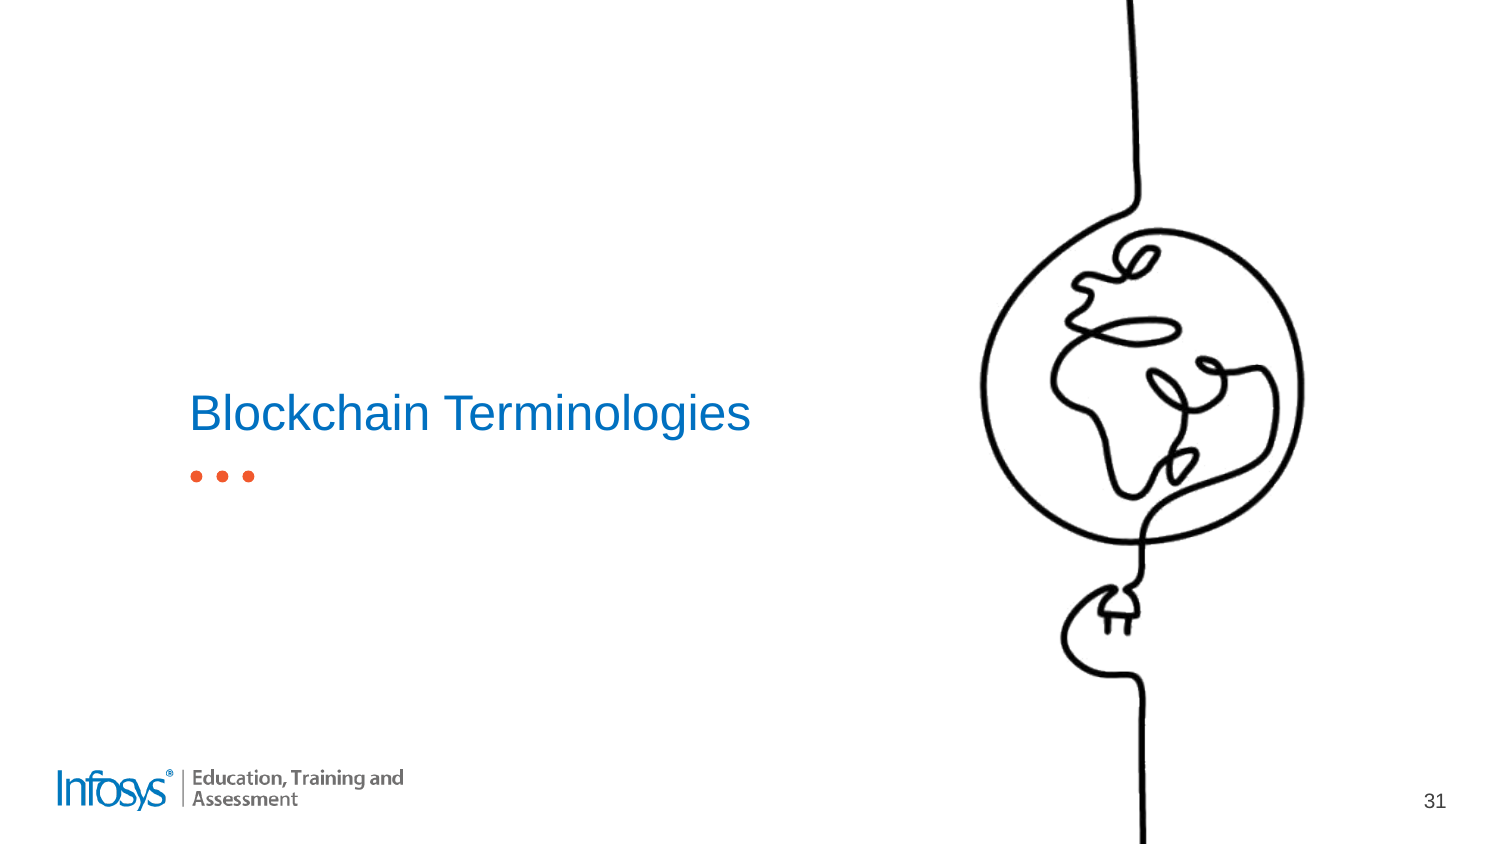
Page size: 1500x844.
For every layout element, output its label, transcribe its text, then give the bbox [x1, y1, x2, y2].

title Blockchain Terminologies [174, 273, 902, 449]
slide_number 31 [1384, 780, 1462, 826]
picture [49, 761, 410, 811]
picture [901, 0, 1500, 844]
